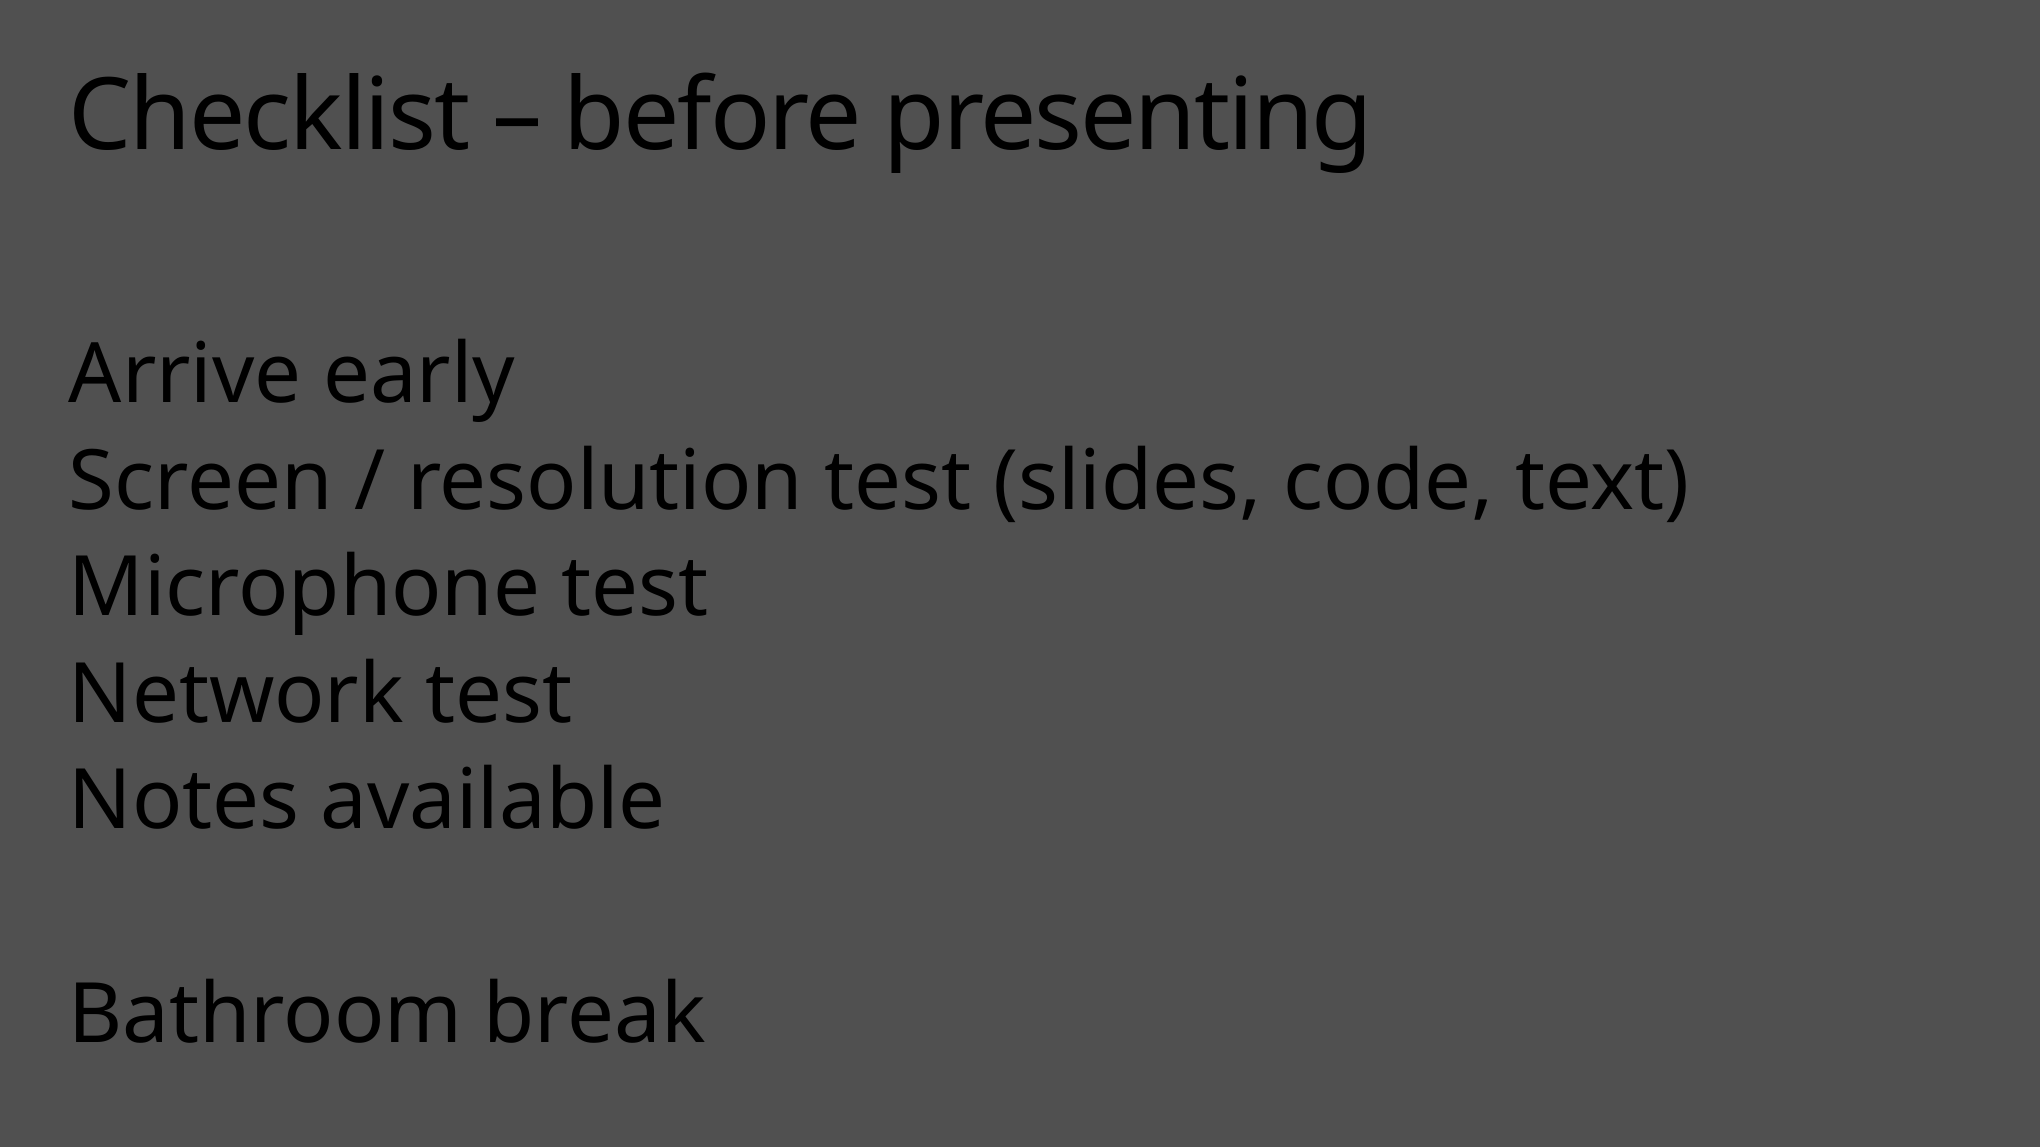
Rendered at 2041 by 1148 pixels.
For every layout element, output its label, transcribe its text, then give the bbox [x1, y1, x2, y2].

list Arrive early Screen / resolution test (slides, code, text) Microphone test Network test Notes available Bathroom break [45, 198, 1996, 1098]
title Checklist – before presenting [45, 48, 1996, 198]
